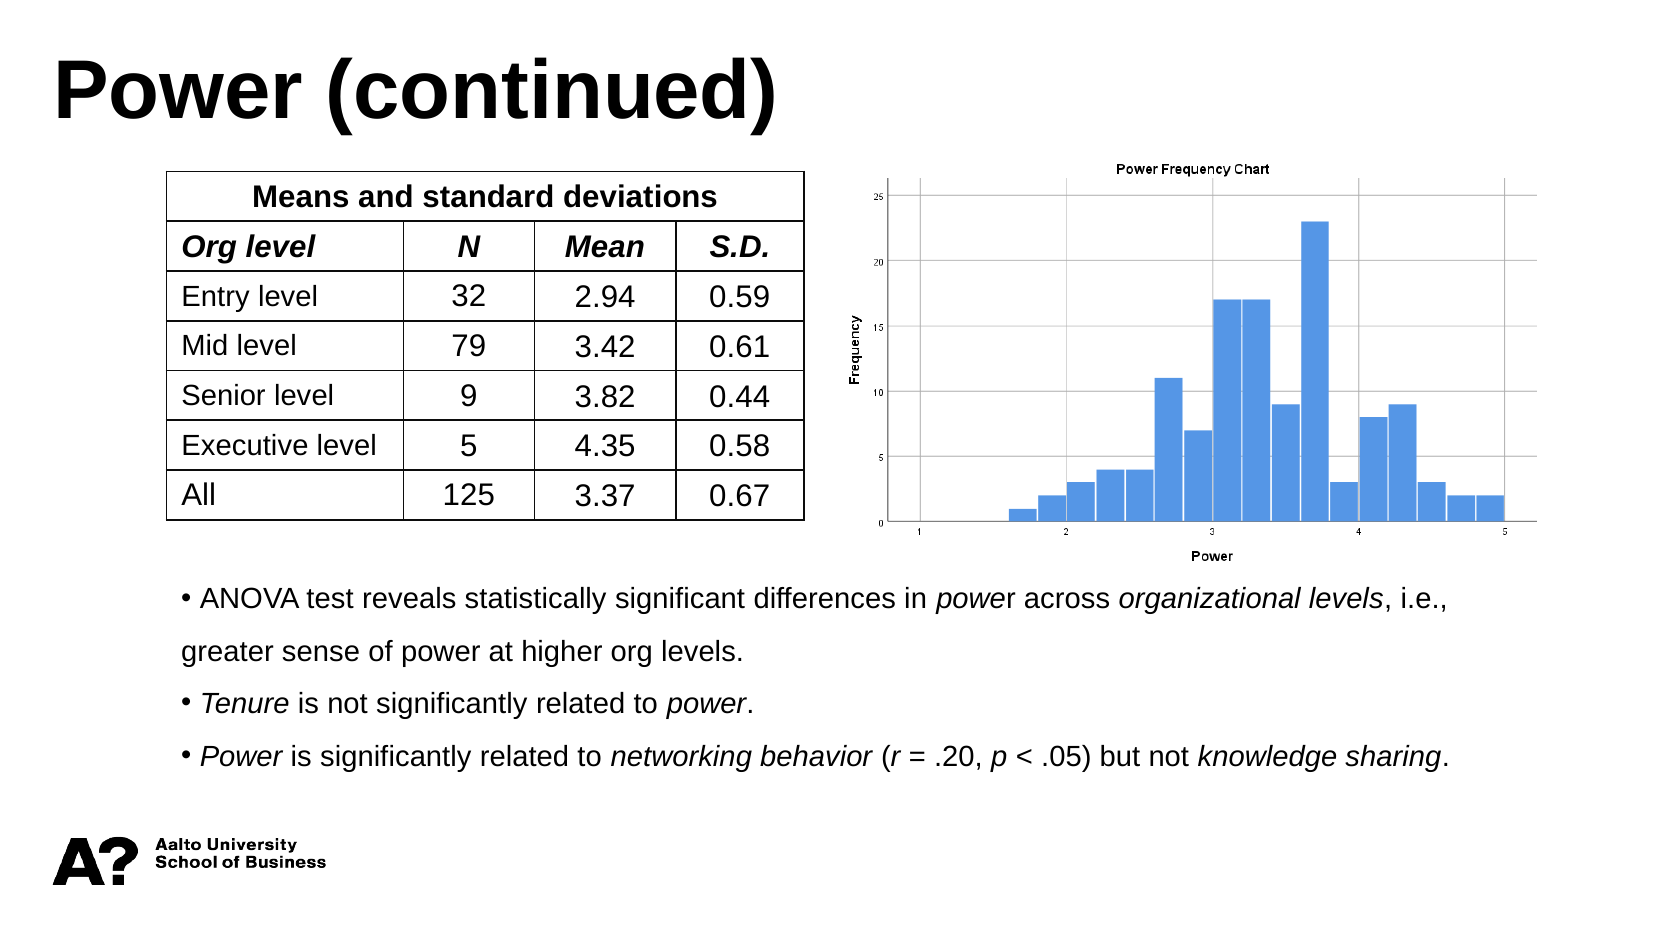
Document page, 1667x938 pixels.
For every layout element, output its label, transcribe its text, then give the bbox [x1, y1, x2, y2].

table_cell 32 [404, 272, 534, 320]
table_cell Senior level [167, 371, 403, 419]
table_cell 4.35 [535, 421, 675, 469]
table_cell All [167, 471, 403, 519]
text_box ANOVA test reveals statistically significant differences in power across organizational levels, i.e., greater sense of power at higher org levels. Tenure is not significantly related to power. Power is significantly related to networking behavior (r = .20, p < .05) but not knowledge sharing. [166, 554, 1493, 780]
picture [0, 791, 378, 932]
table_cell 3.37 [535, 471, 675, 519]
table_cell 5 [404, 421, 534, 469]
table_cell 3.82 [535, 371, 675, 419]
table_cell 0.44 [677, 371, 803, 419]
table_cell Org level [167, 222, 403, 270]
table_cell N [404, 222, 534, 270]
list Power (continued) [53, 35, 1603, 221]
table_cell 9 [404, 371, 534, 419]
table_cell 0.59 [677, 272, 803, 320]
table_cell 0.67 [677, 471, 803, 519]
table_cell 125 [404, 471, 534, 519]
table_cell 3.42 [535, 322, 675, 370]
table_cell Mid level [167, 322, 403, 370]
table_cell Entry level [167, 272, 403, 320]
table_header Means and standard deviations [167, 172, 803, 220]
table_cell 2.94 [535, 272, 675, 320]
table_cell 0.61 [677, 322, 803, 370]
table_cell 0.58 [677, 421, 803, 469]
table_cell 79 [404, 322, 534, 370]
picture [831, 149, 1553, 576]
table_cell Executive level [167, 421, 403, 469]
table_cell Mean [535, 222, 675, 270]
table_cell S.D. [677, 222, 803, 270]
